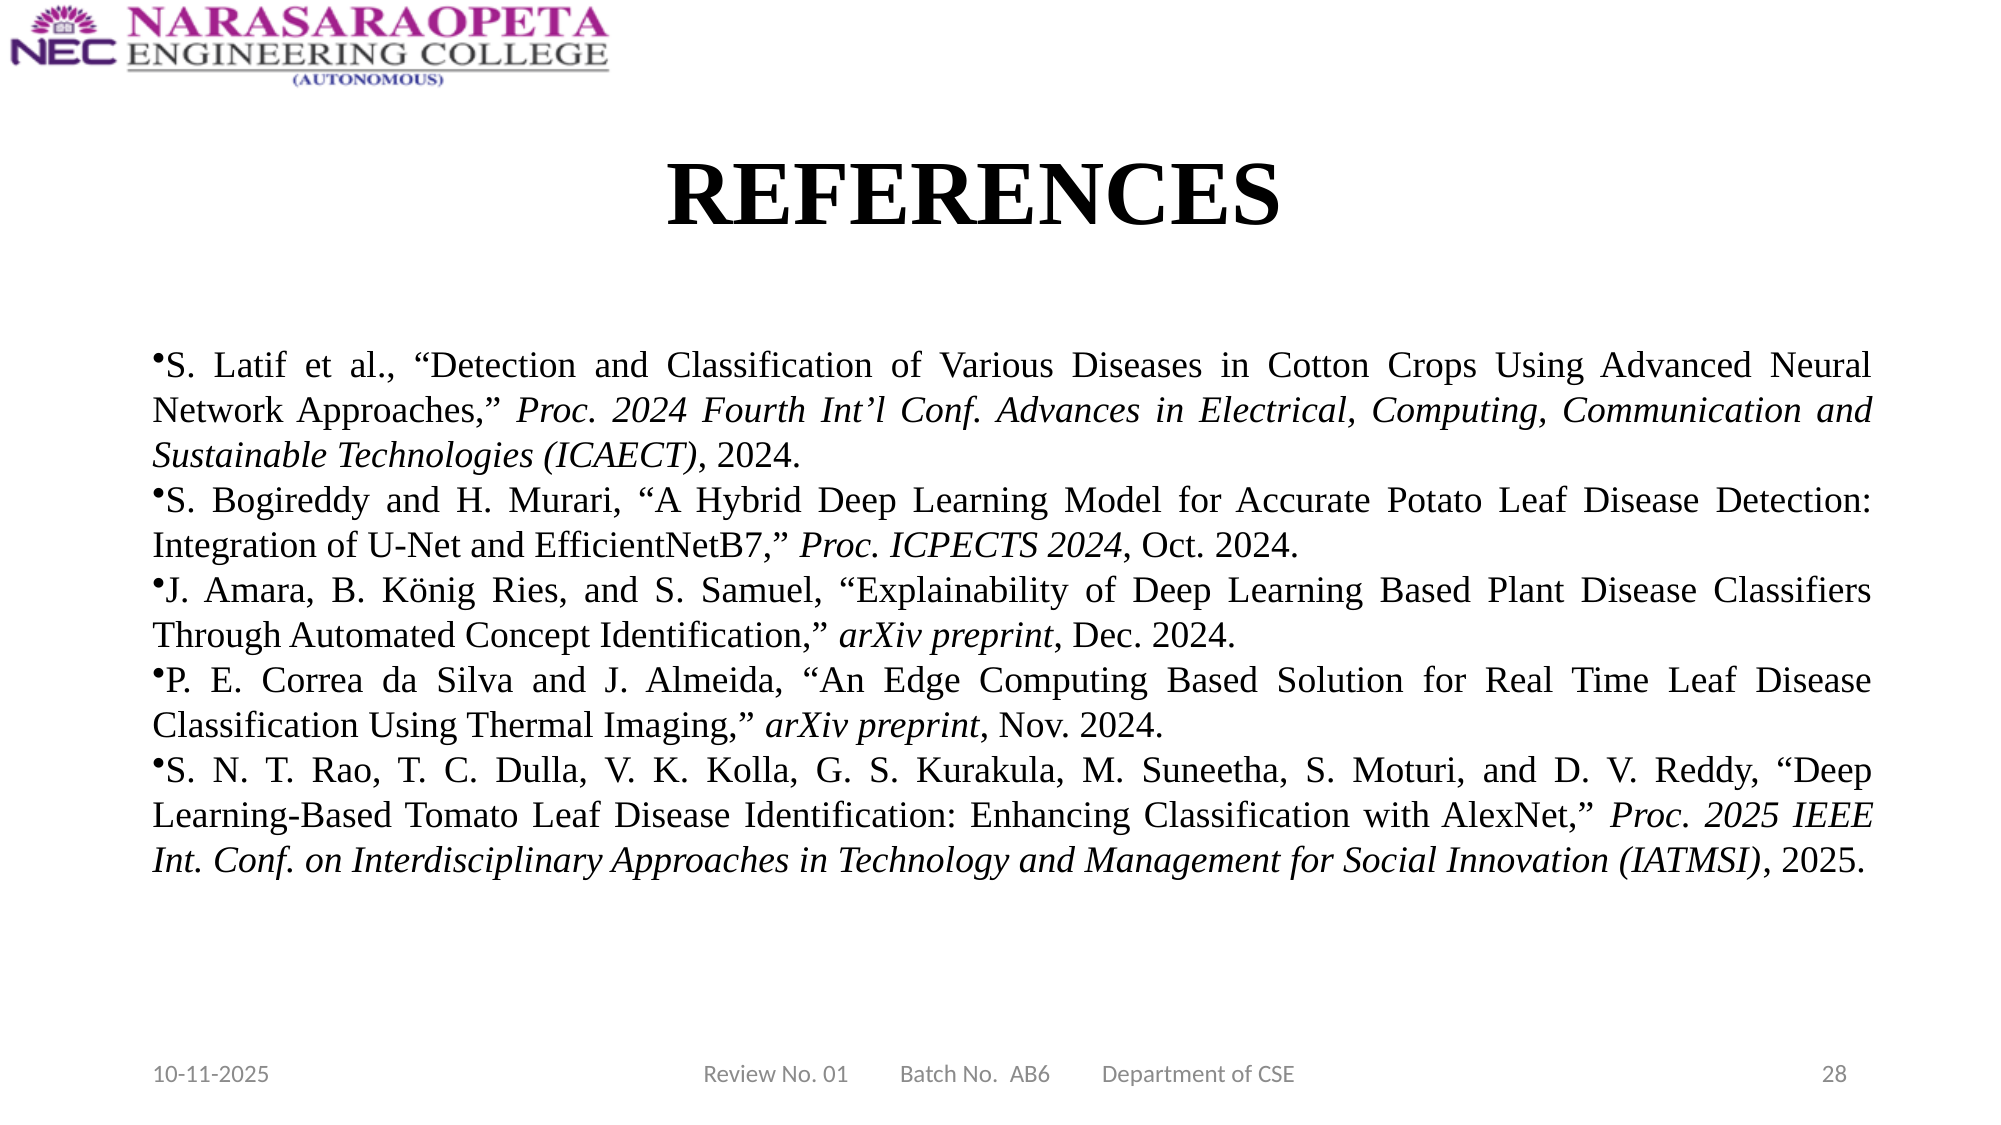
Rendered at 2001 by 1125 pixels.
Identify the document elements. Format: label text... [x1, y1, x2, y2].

list S. Latif et al., “Detection and Classification of Various Diseases in Cotton Crops Using Advanced Neural Network Approaches,” Proc. 2024 Fourth Int’l Conf. Advances in Electrical, Computing, Communication and Sustainable Technologies (ICAECT), 2024. S. Bogireddy and H. Murari, “A Hybrid Deep Learning Model for Accurate Potato Leaf Disease Detection: Integration of U-Net and EfficientNetB7,” Proc. ICPECTS 2024, Oct. 2024. J. Amara, B. König Ries, and S. Samuel, “Explainability of Deep Learning Based Plant Disease Classifiers Through Automated Concept Identification,” arXiv preprint, Dec. 2024. P. E. Correa da Silva and J. Almeida, “An Edge Computing Based Solution for Real Time Leaf Disease Classification Using Thermal Imaging,” arXiv preprint, Nov. 2024. S. N. T. Rao, T. C. Dulla, V. K. Kolla, G. S. Kurakula, M. Suneetha, S. Moturi, and D. V. Reddy, “Deep Learning-Based Tomato Leaf Disease Identification: Enhancing Classification with AlexNet,” Proc. 2025 IEEE Int. Conf. on Interdisciplinary Approaches in Technology and Management for Social Innovation (IATMSI), 2025. [137, 284, 1890, 937]
picture [0, 0, 1280, 719]
title REFERENCES [112, 135, 1838, 255]
footer Review No. 01 Batch No. AB6 Department of CSE [662, 1042, 1338, 1103]
slide_number 28 [1412, 1042, 1863, 1103]
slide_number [137, 1042, 588, 1103]
